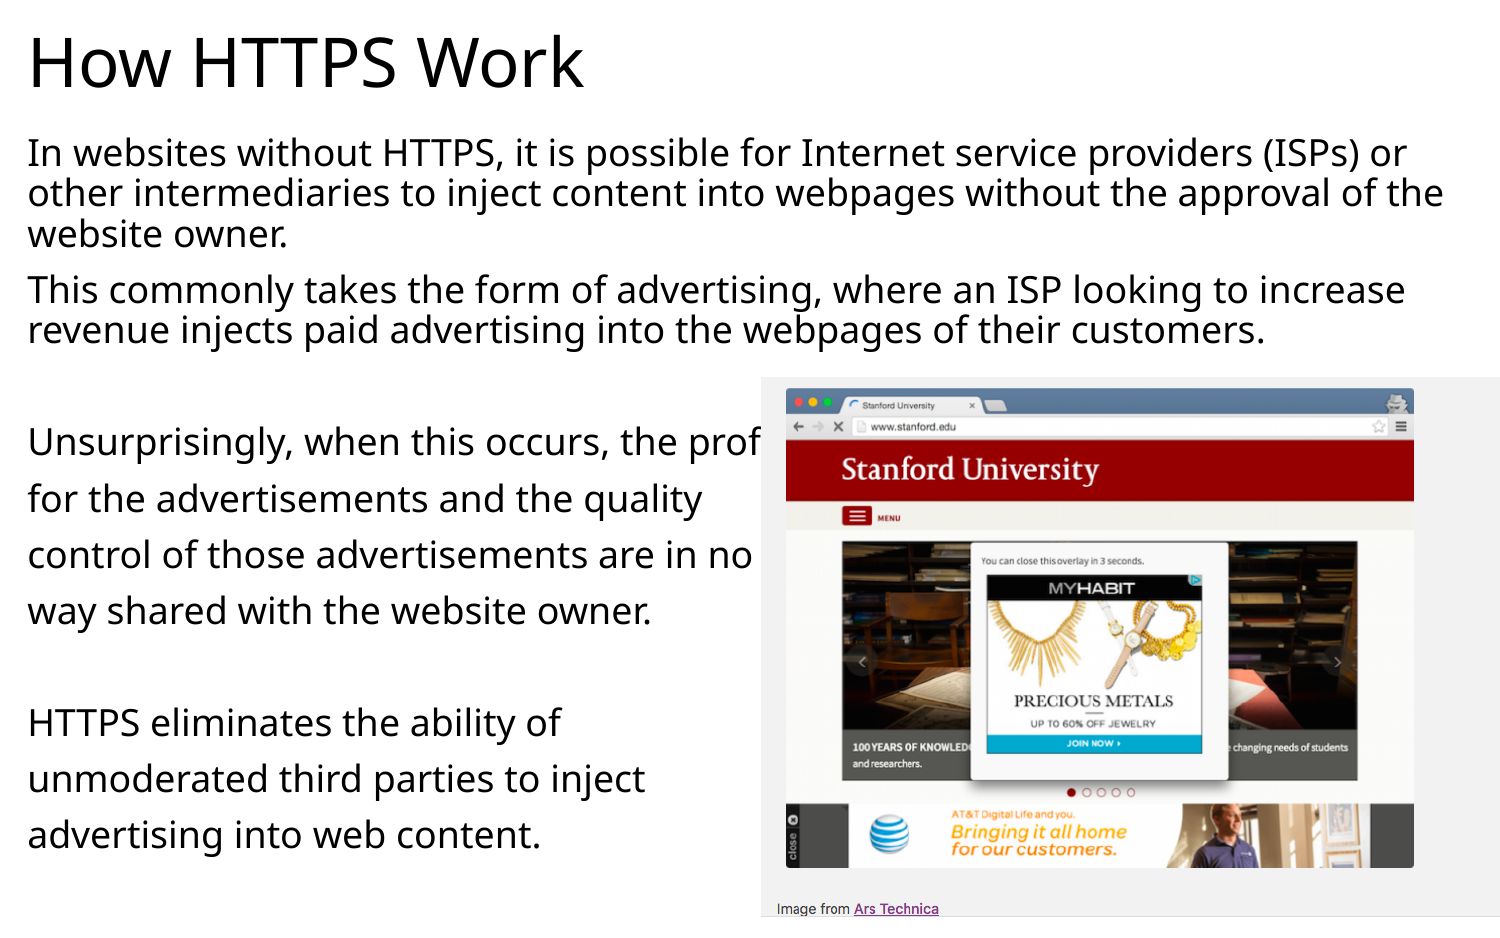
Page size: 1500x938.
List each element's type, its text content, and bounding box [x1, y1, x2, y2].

list In websites without HTTPS, it is possible for Internet service providers (ISPs) or other intermediaries to inject content into webpages without the approval of the website owner. This commonly takes the form of advertising, where an ISP looking to increase revenue injects paid advertising into the webpages of their customers. Unsurprisingly, when this occurs, the profits for the advertisements and the quality control of those advertisements are in no way shared with the website owner. HTTPS eliminates the ability of unmoderated third parties to inject advertising into web content. [12, 126, 1488, 917]
title How HTTPS Work [12, 4, 1306, 126]
picture [761, 377, 1500, 919]
